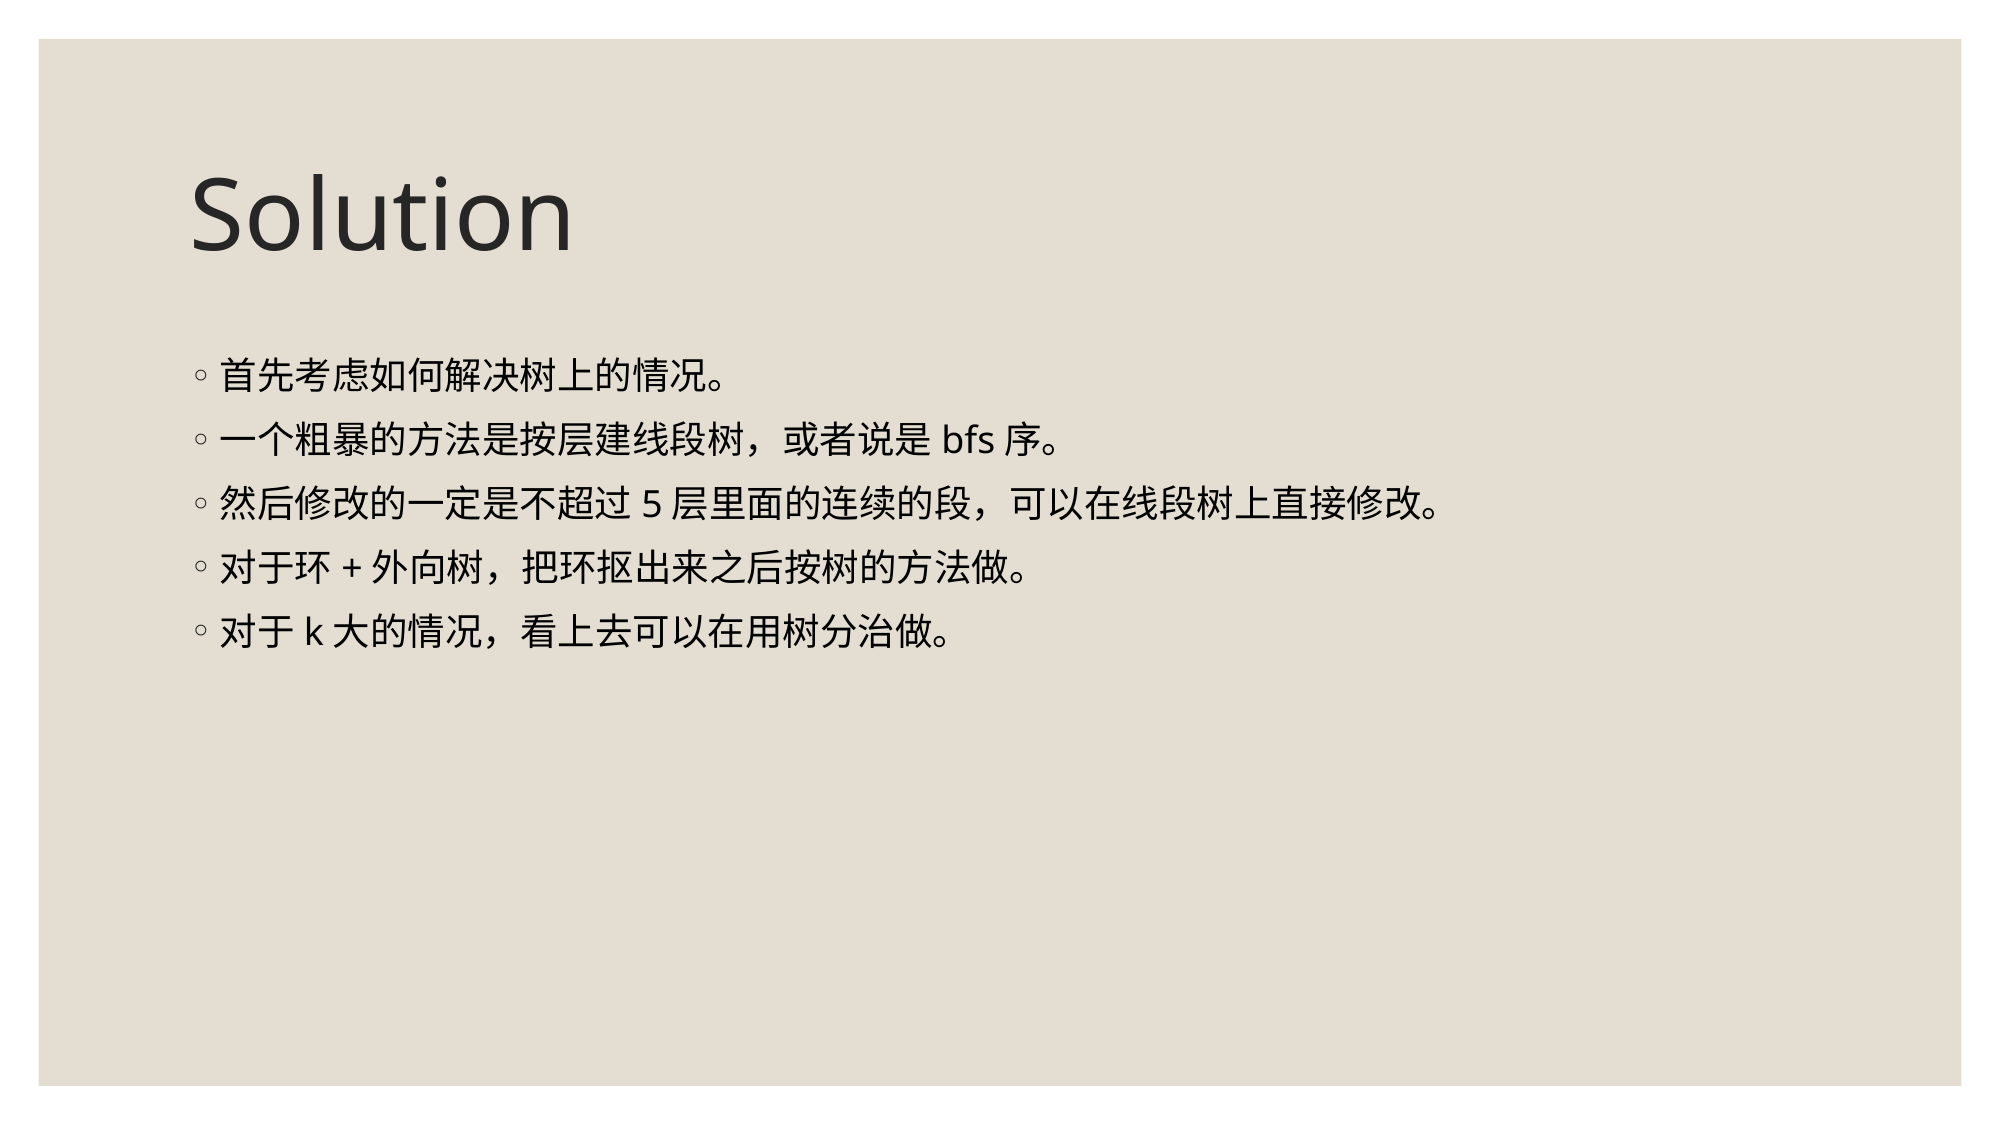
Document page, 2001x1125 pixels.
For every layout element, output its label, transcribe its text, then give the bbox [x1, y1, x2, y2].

list 首先考虑如何解决树上的情况。 一个粗暴的方法是按层建线段树，或者说是bfs序。 然后修改的一定是不超过5层里面的连续的段，可以在线段树上直接修改。 对于环+外向树，把环抠出来之后按树的方法做。 对于k大的情况，看上去可以在用树分治做。 [174, 345, 1825, 990]
title Solution [174, 105, 1825, 331]
